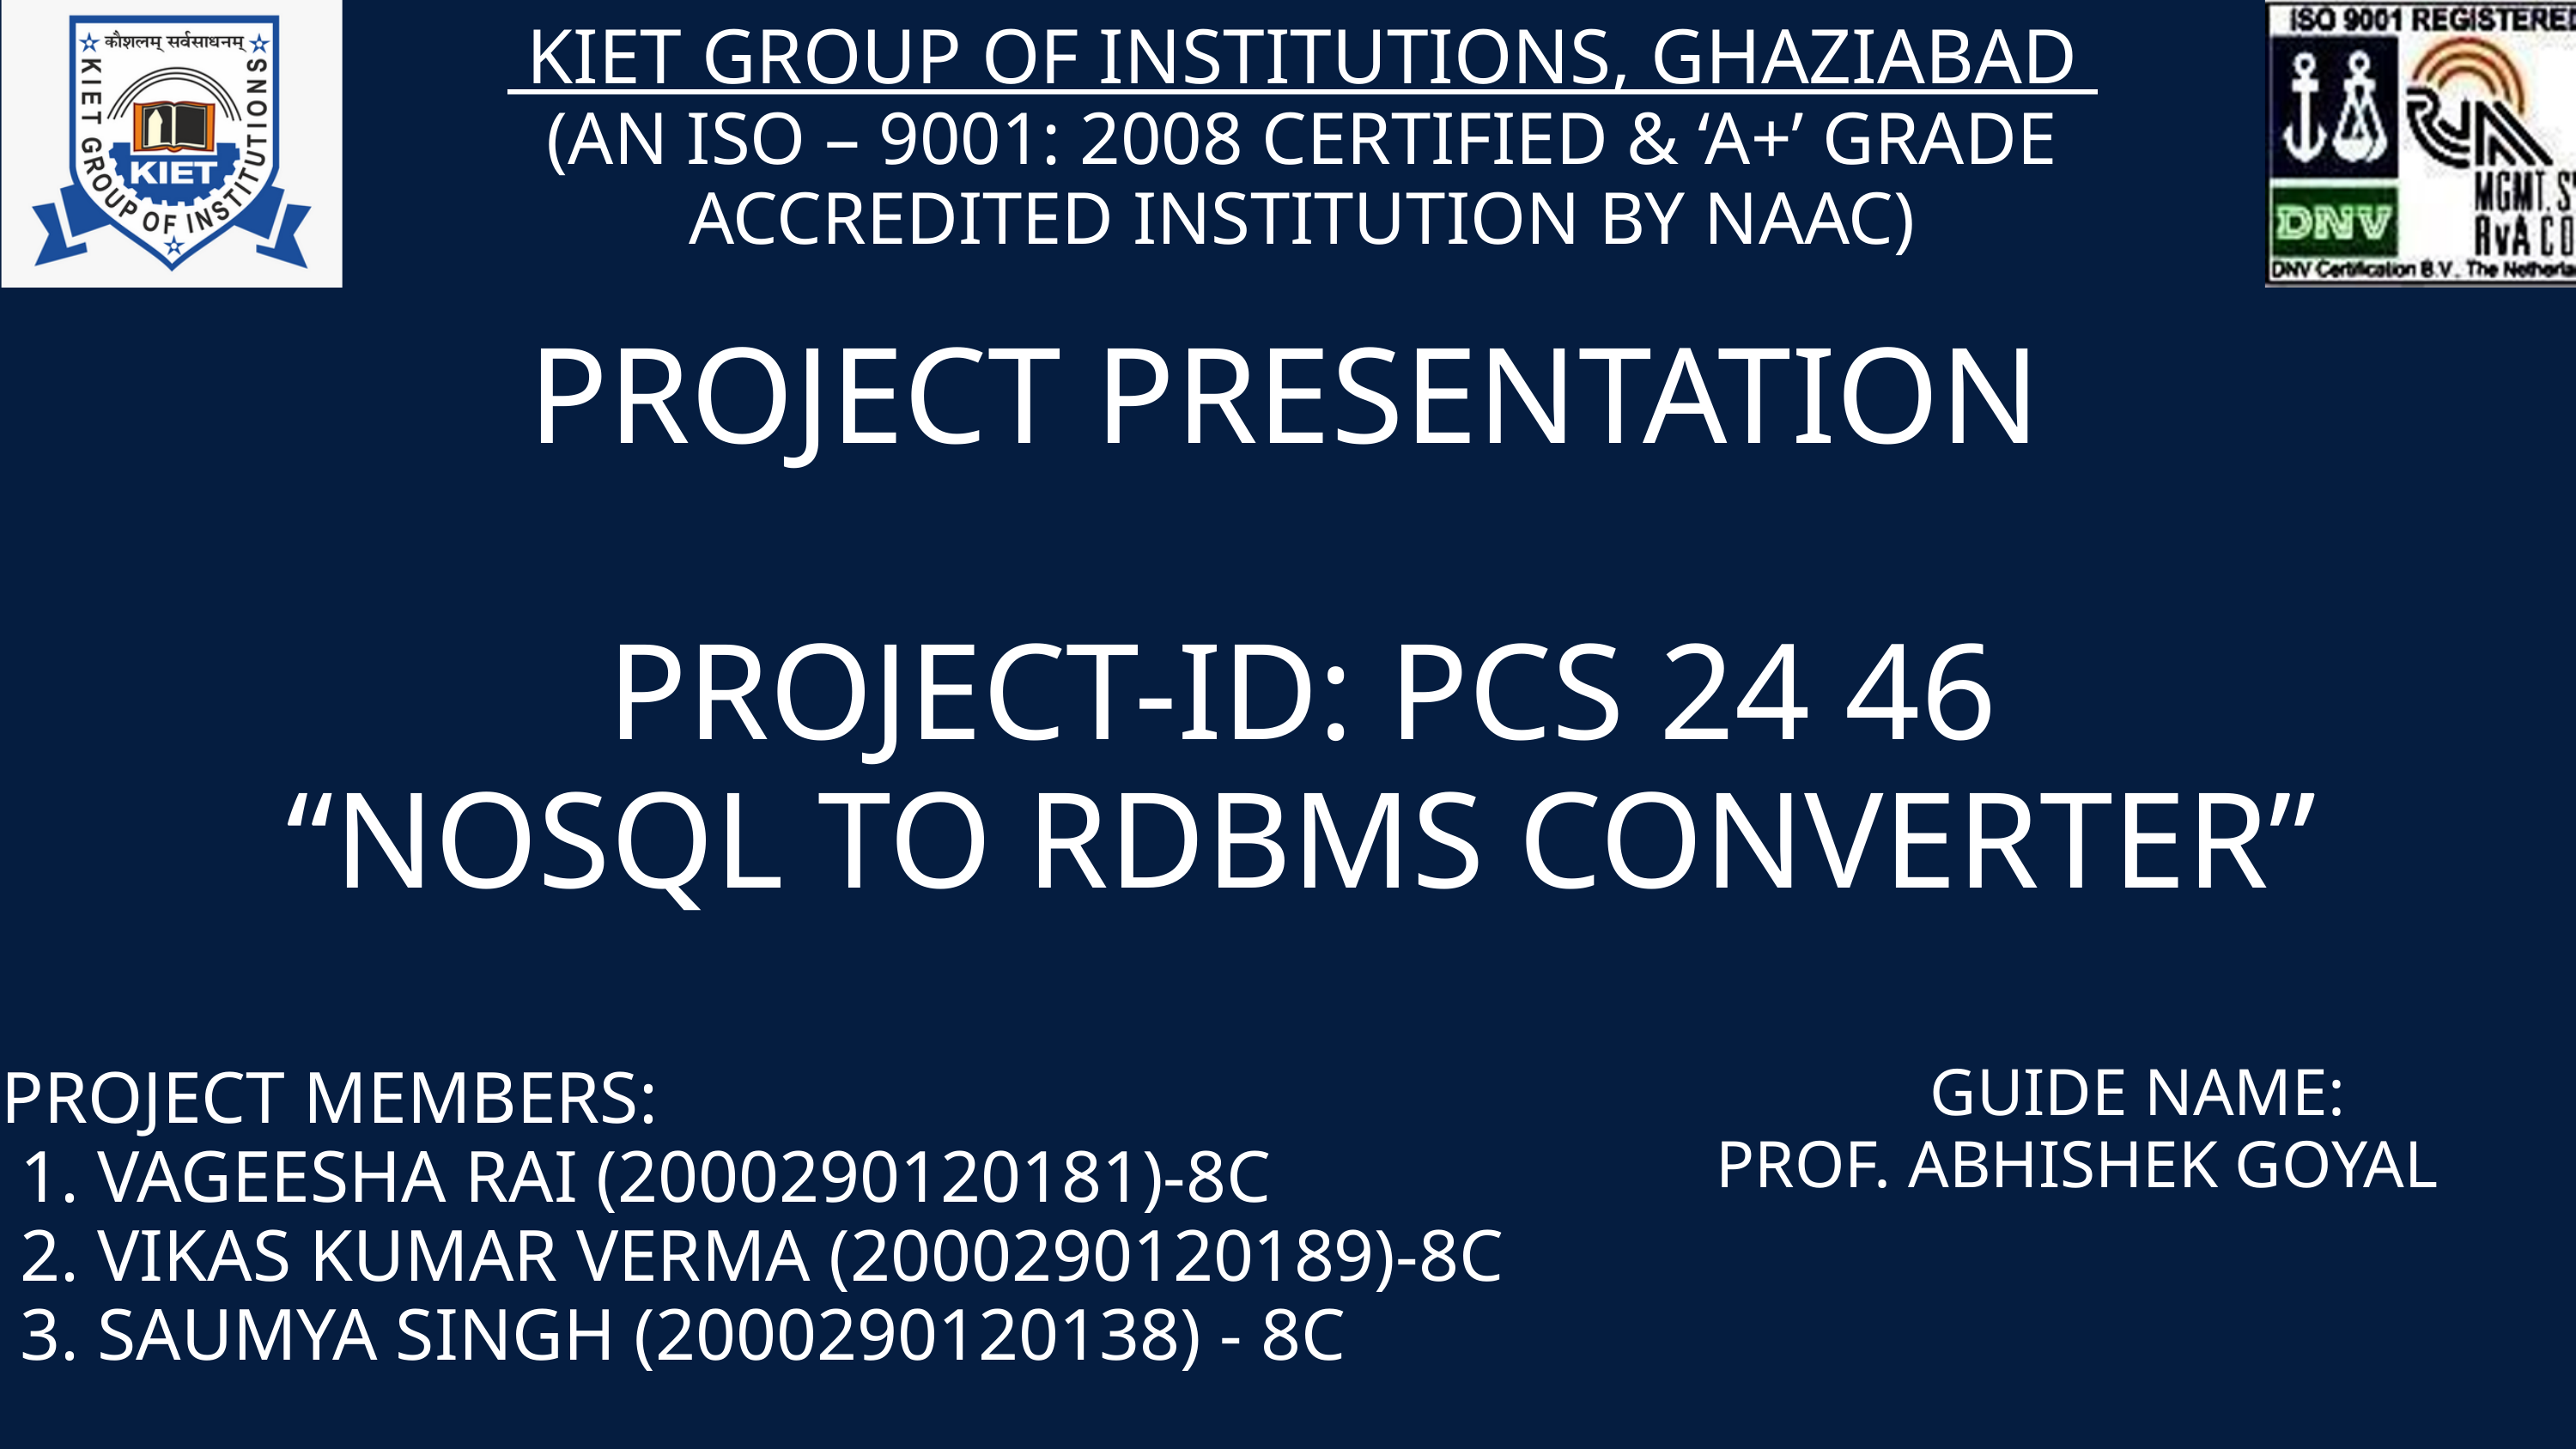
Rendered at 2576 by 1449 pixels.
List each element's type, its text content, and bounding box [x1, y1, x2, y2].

text_box PROJECT MEMBERS: 1. VAGEESHA RAI (2000290120181)-8C 2. VIKAS KUMAR VERMA (2000290120189)-8C 3. SAUMYA SINGH (2000290120138) - 8C [1, 1058, 1716, 1449]
text_box [2264, 0, 2576, 288]
text_box GUIDE NAME: PROF. ABHISHEK GOYAL [1716, 1056, 2576, 1201]
text_box [1, 0, 343, 288]
text_box PROJECT PRESENTATION PROJECT-ID: PCS 24 46 “NOSQL TO RDBMS CONVERTER” [167, 321, 2438, 915]
text_box KIET GROUP OF INSTITUTIONS, GHAZIABAD (AN ISO – 9001: 2008 CERTIFIED & ‘A+’ GRADE ACCREDITED INSTITUTION BY NAAC) [373, 14, 2232, 259]
